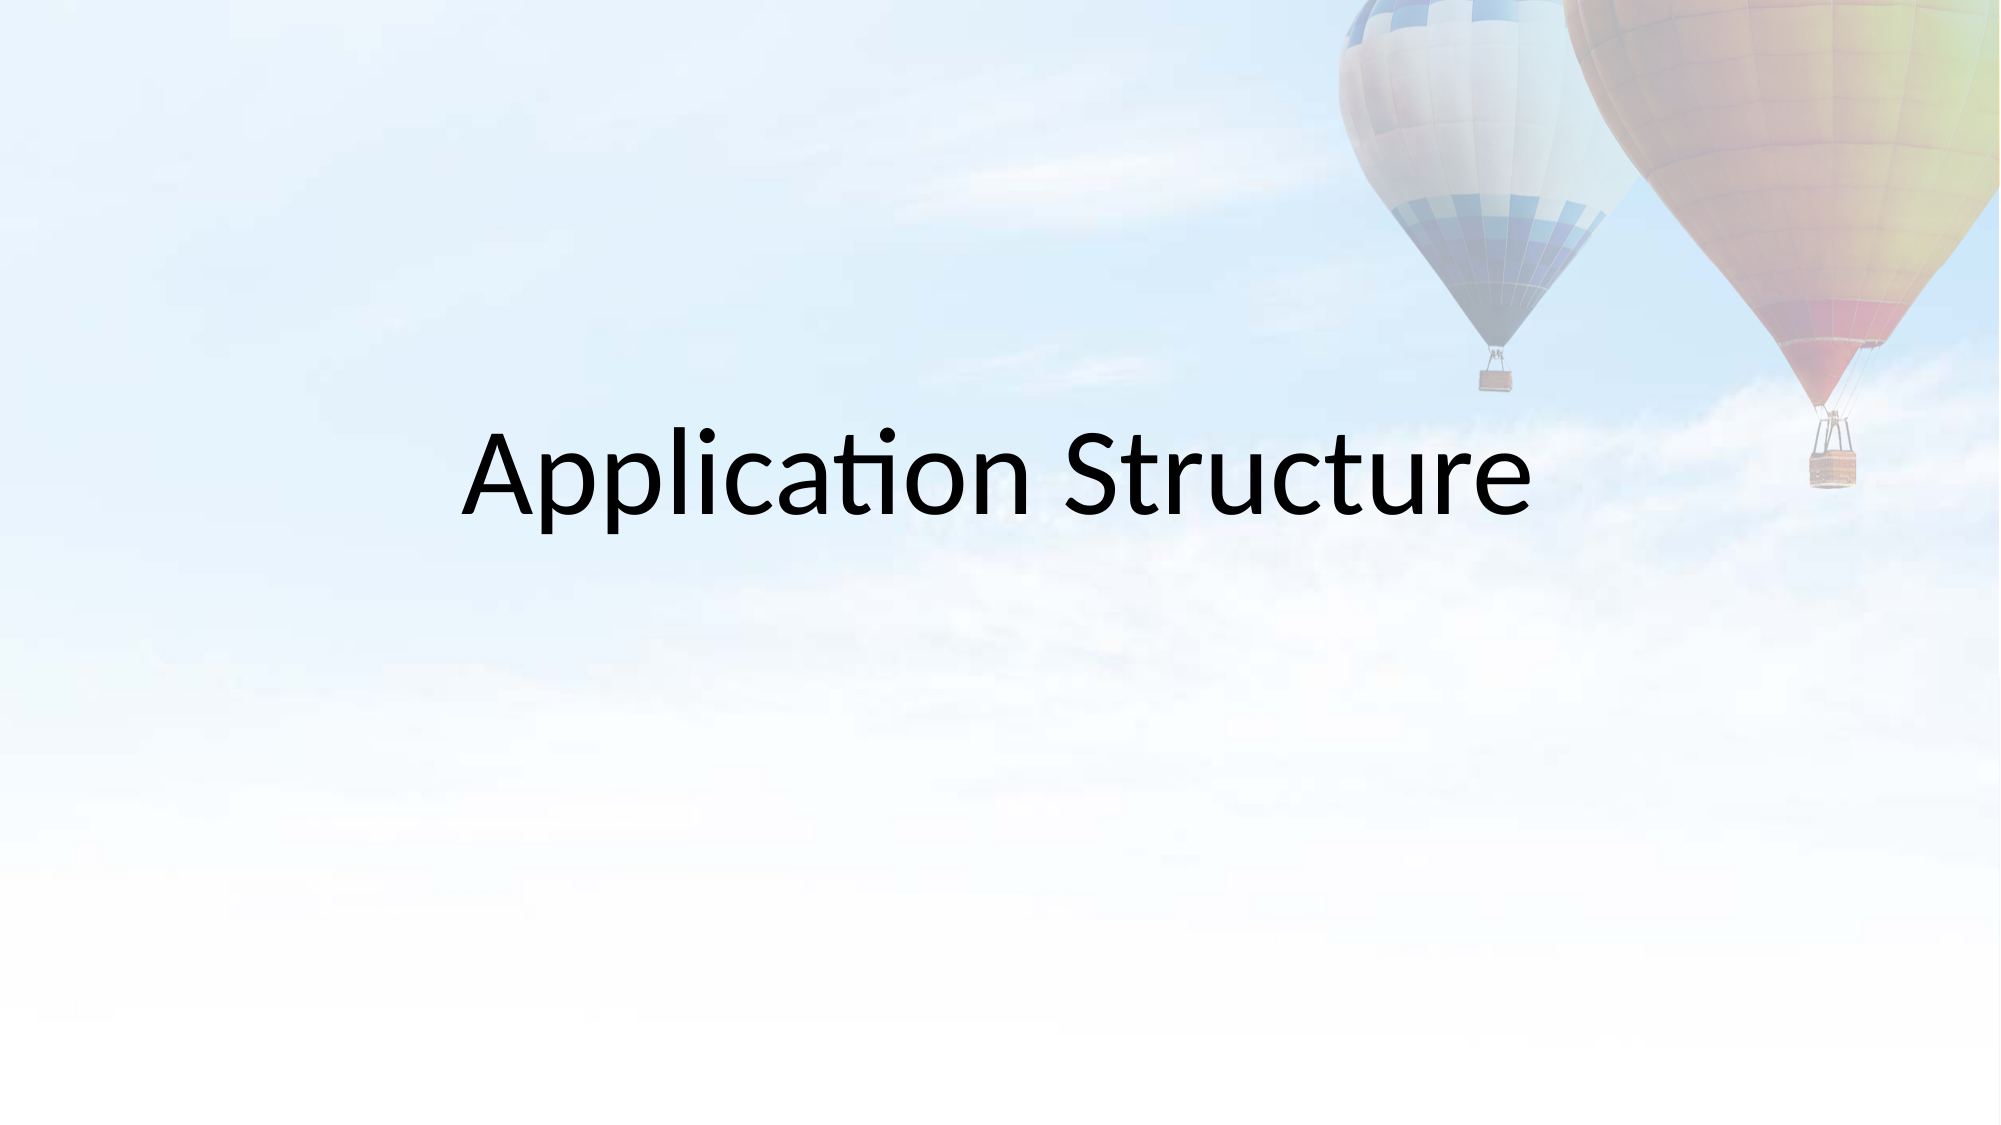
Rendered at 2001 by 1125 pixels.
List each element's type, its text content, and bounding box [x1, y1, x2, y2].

picture [0, 0, 2001, 1125]
title Application Structure [136, 362, 1862, 567]
